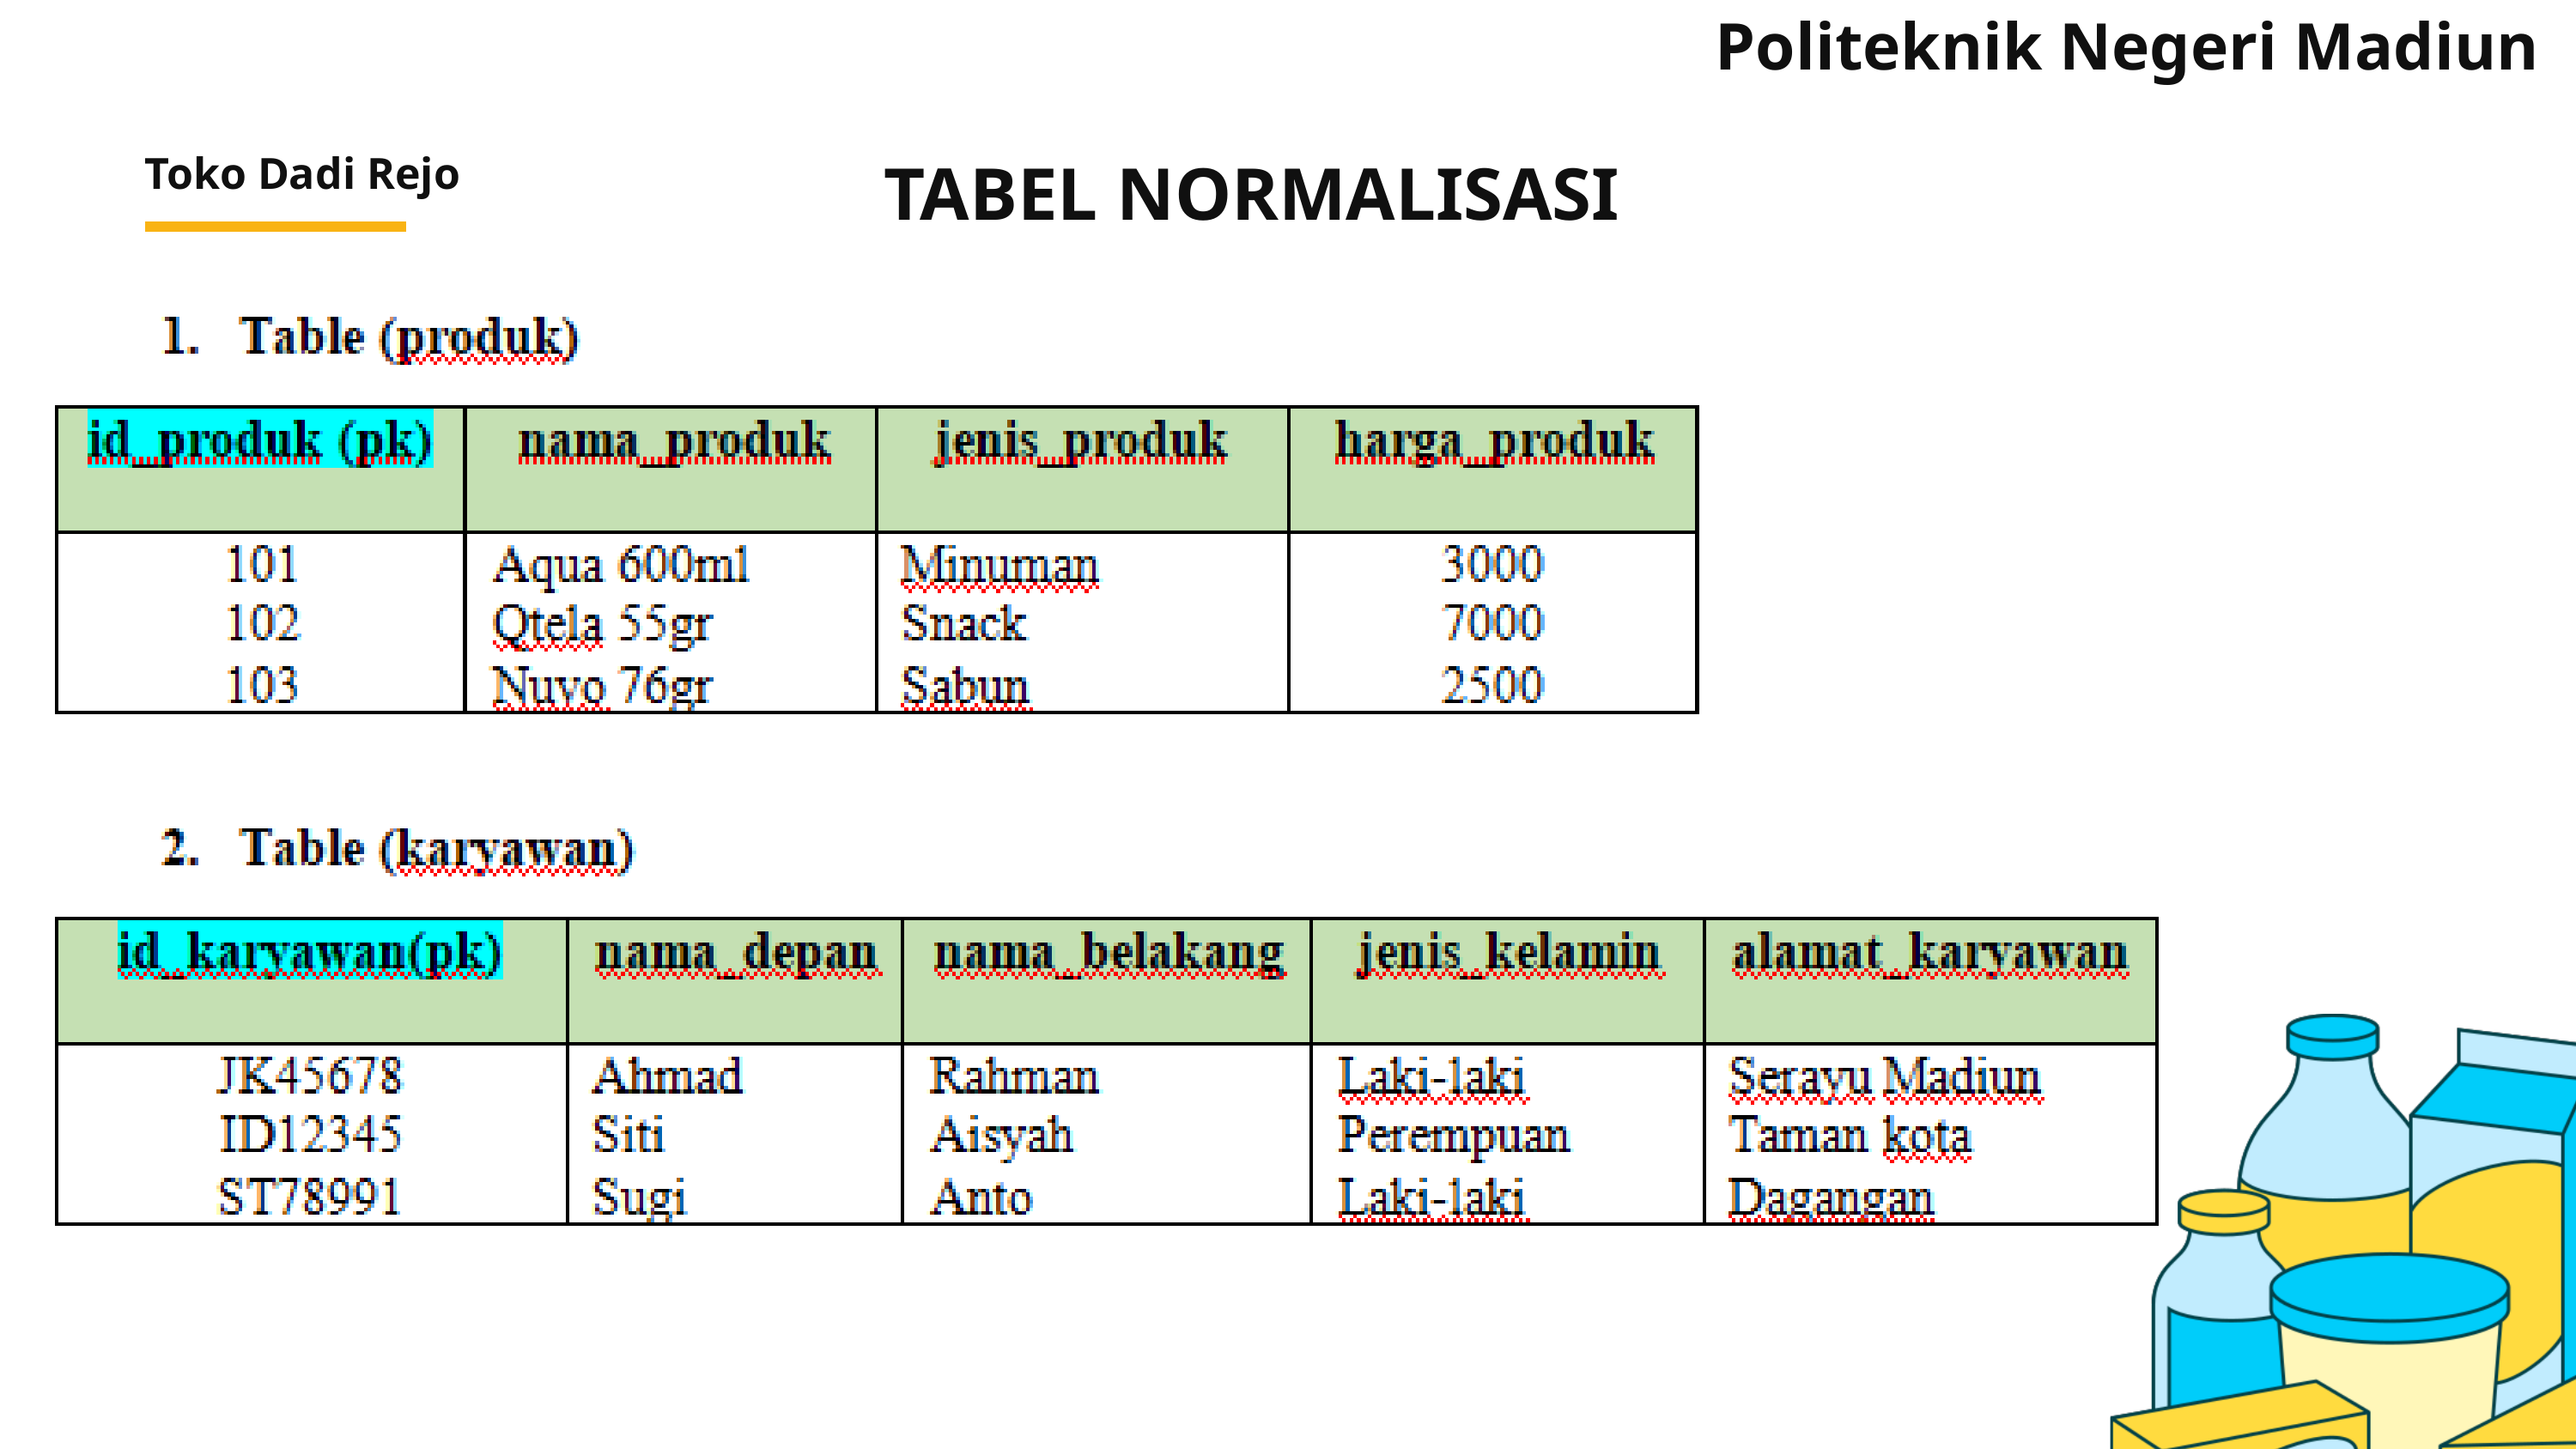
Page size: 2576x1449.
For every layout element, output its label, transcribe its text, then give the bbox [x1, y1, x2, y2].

text_box TABEL NORMALISASI [823, 134, 1681, 234]
text_box Politeknik Negeri Madiun [1680, 0, 2540, 83]
text_box [2110, 1014, 2576, 1449]
text_box Toko Dadi Rejo [144, 137, 637, 198]
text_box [144, 221, 407, 232]
text_box [0, 295, 2178, 1245]
